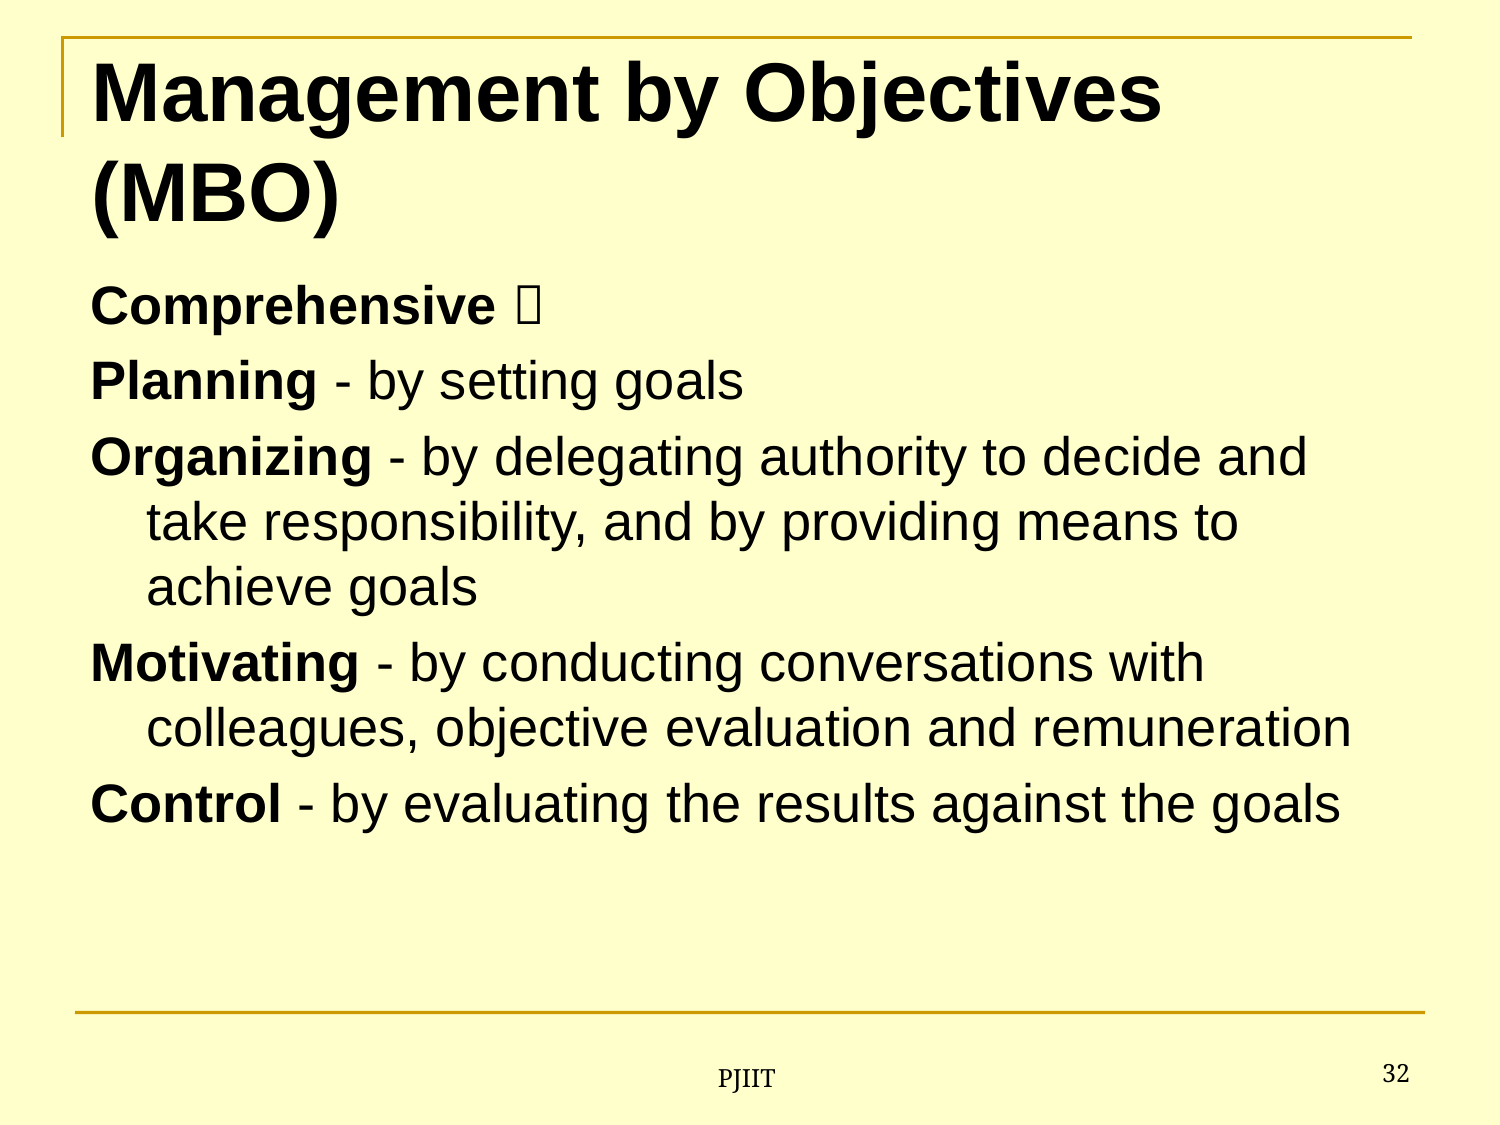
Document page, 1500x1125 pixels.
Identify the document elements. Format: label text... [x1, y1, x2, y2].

slide_number 32 [1074, 1023, 1426, 1100]
list Comprehensive  Planning - by setting goals Organizing - by delegating authority to decide and take responsibility, and by providing means to achieve goals Motivating - by conducting conversations with colleagues, objective evaluation and remuneration Control - by evaluating the results against the goals [74, 262, 1426, 1006]
footer PJIIT [512, 1024, 988, 1101]
title Management by Objectives (MBO) [76, 30, 1416, 195]
